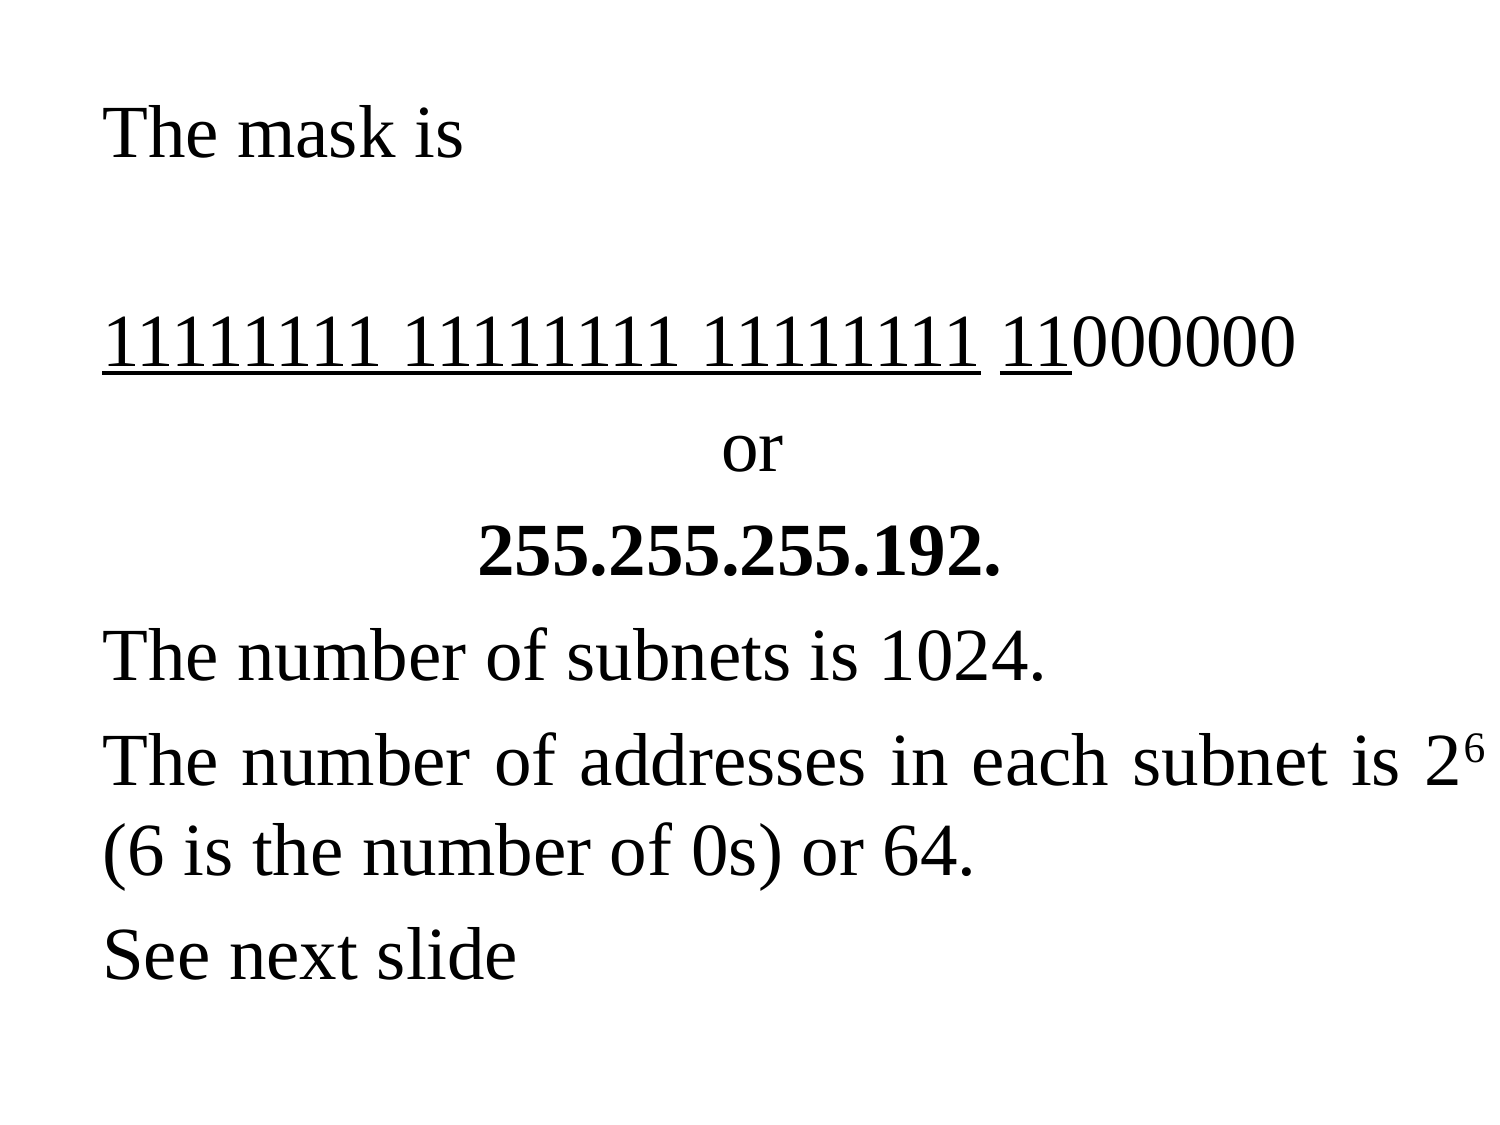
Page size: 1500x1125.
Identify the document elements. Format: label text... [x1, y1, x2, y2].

text_box The mask is 11111111 11111111 11111111 11000000 or 255.255.255.192. The number of subnets is 1024. The number of addresses in each subnet is 26 (6 is the number of 0s) or 64. See next slide [87, 75, 1500, 1002]
